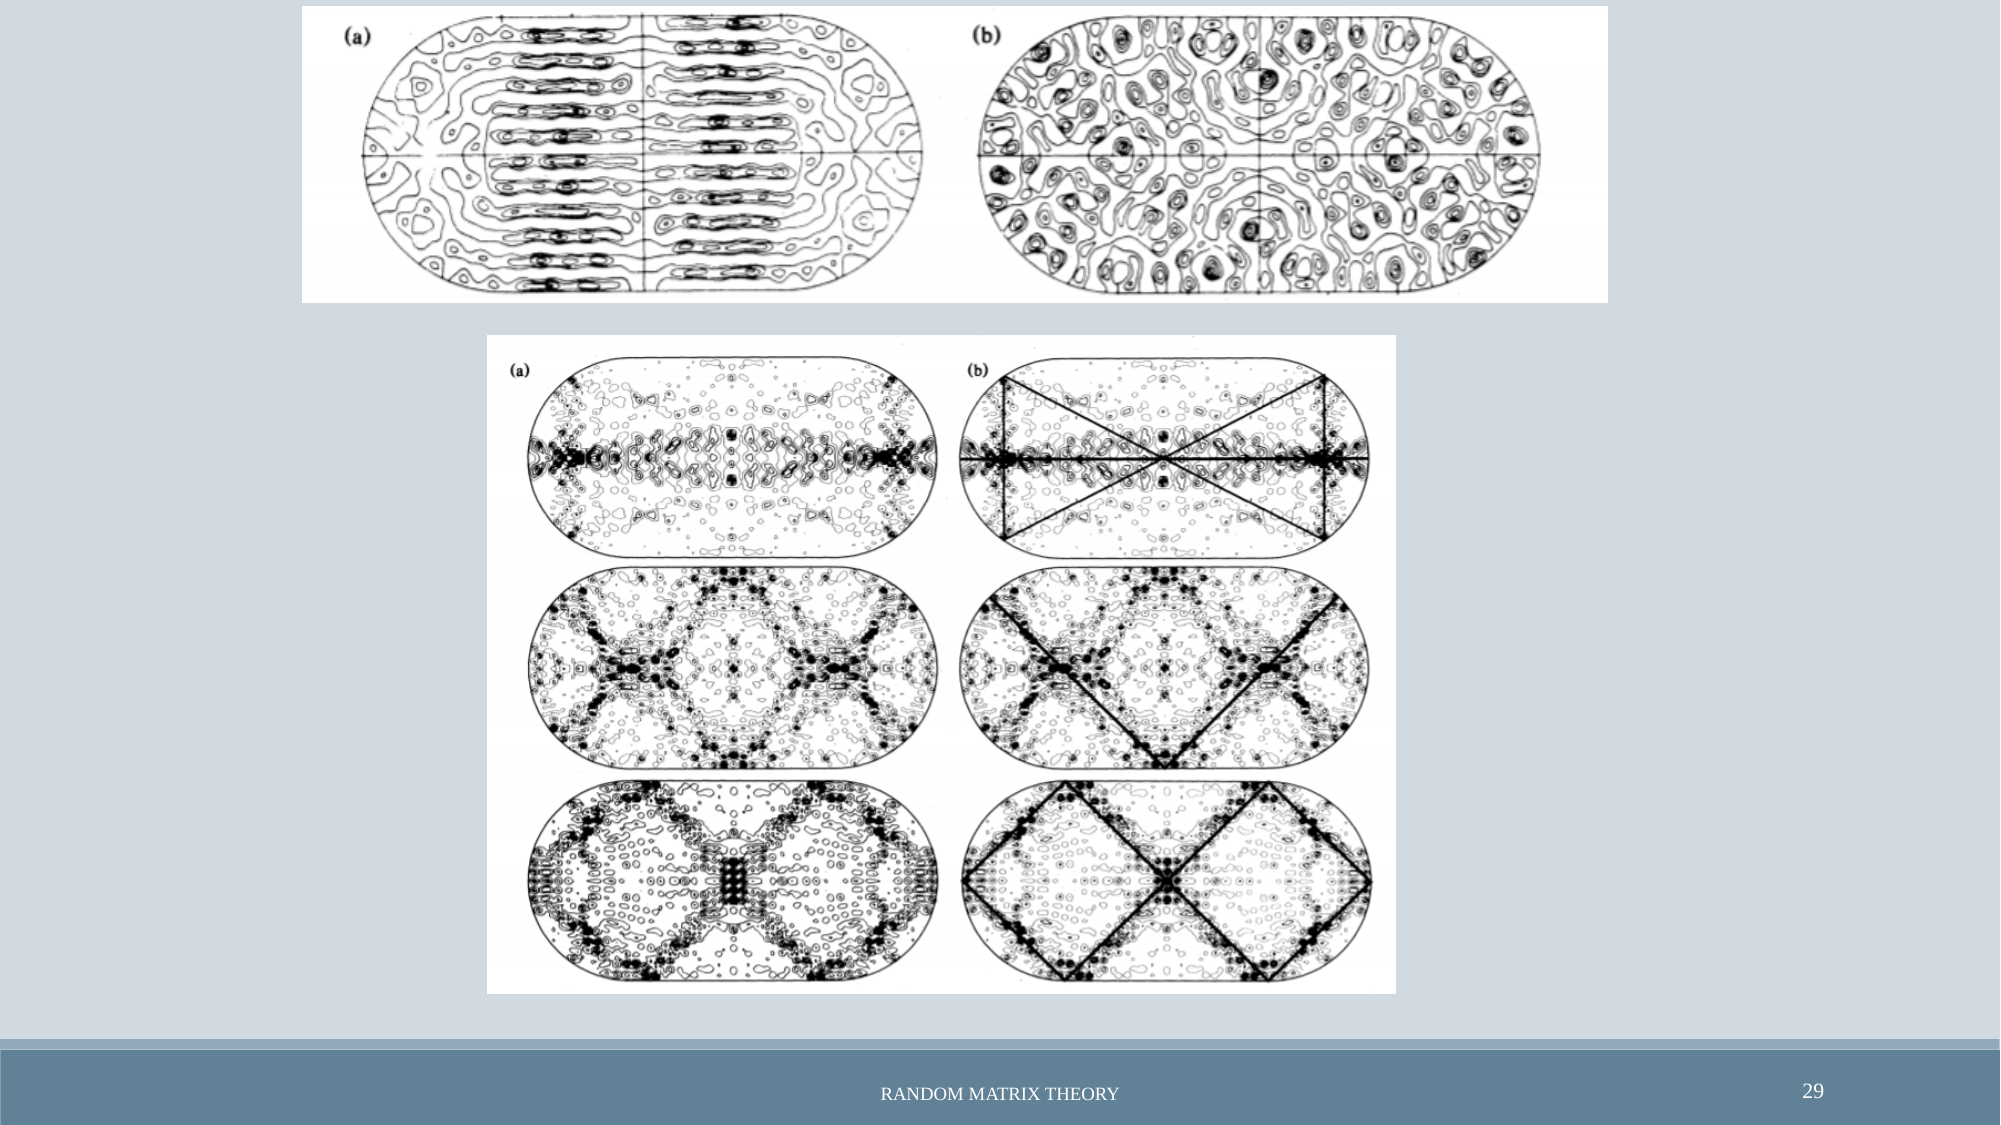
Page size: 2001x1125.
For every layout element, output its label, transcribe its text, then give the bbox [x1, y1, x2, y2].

picture [486, 335, 1397, 995]
slide_number 29 [1624, 1059, 1840, 1120]
footer Random matrix theory [604, 1062, 1396, 1123]
picture [302, 6, 1608, 304]
